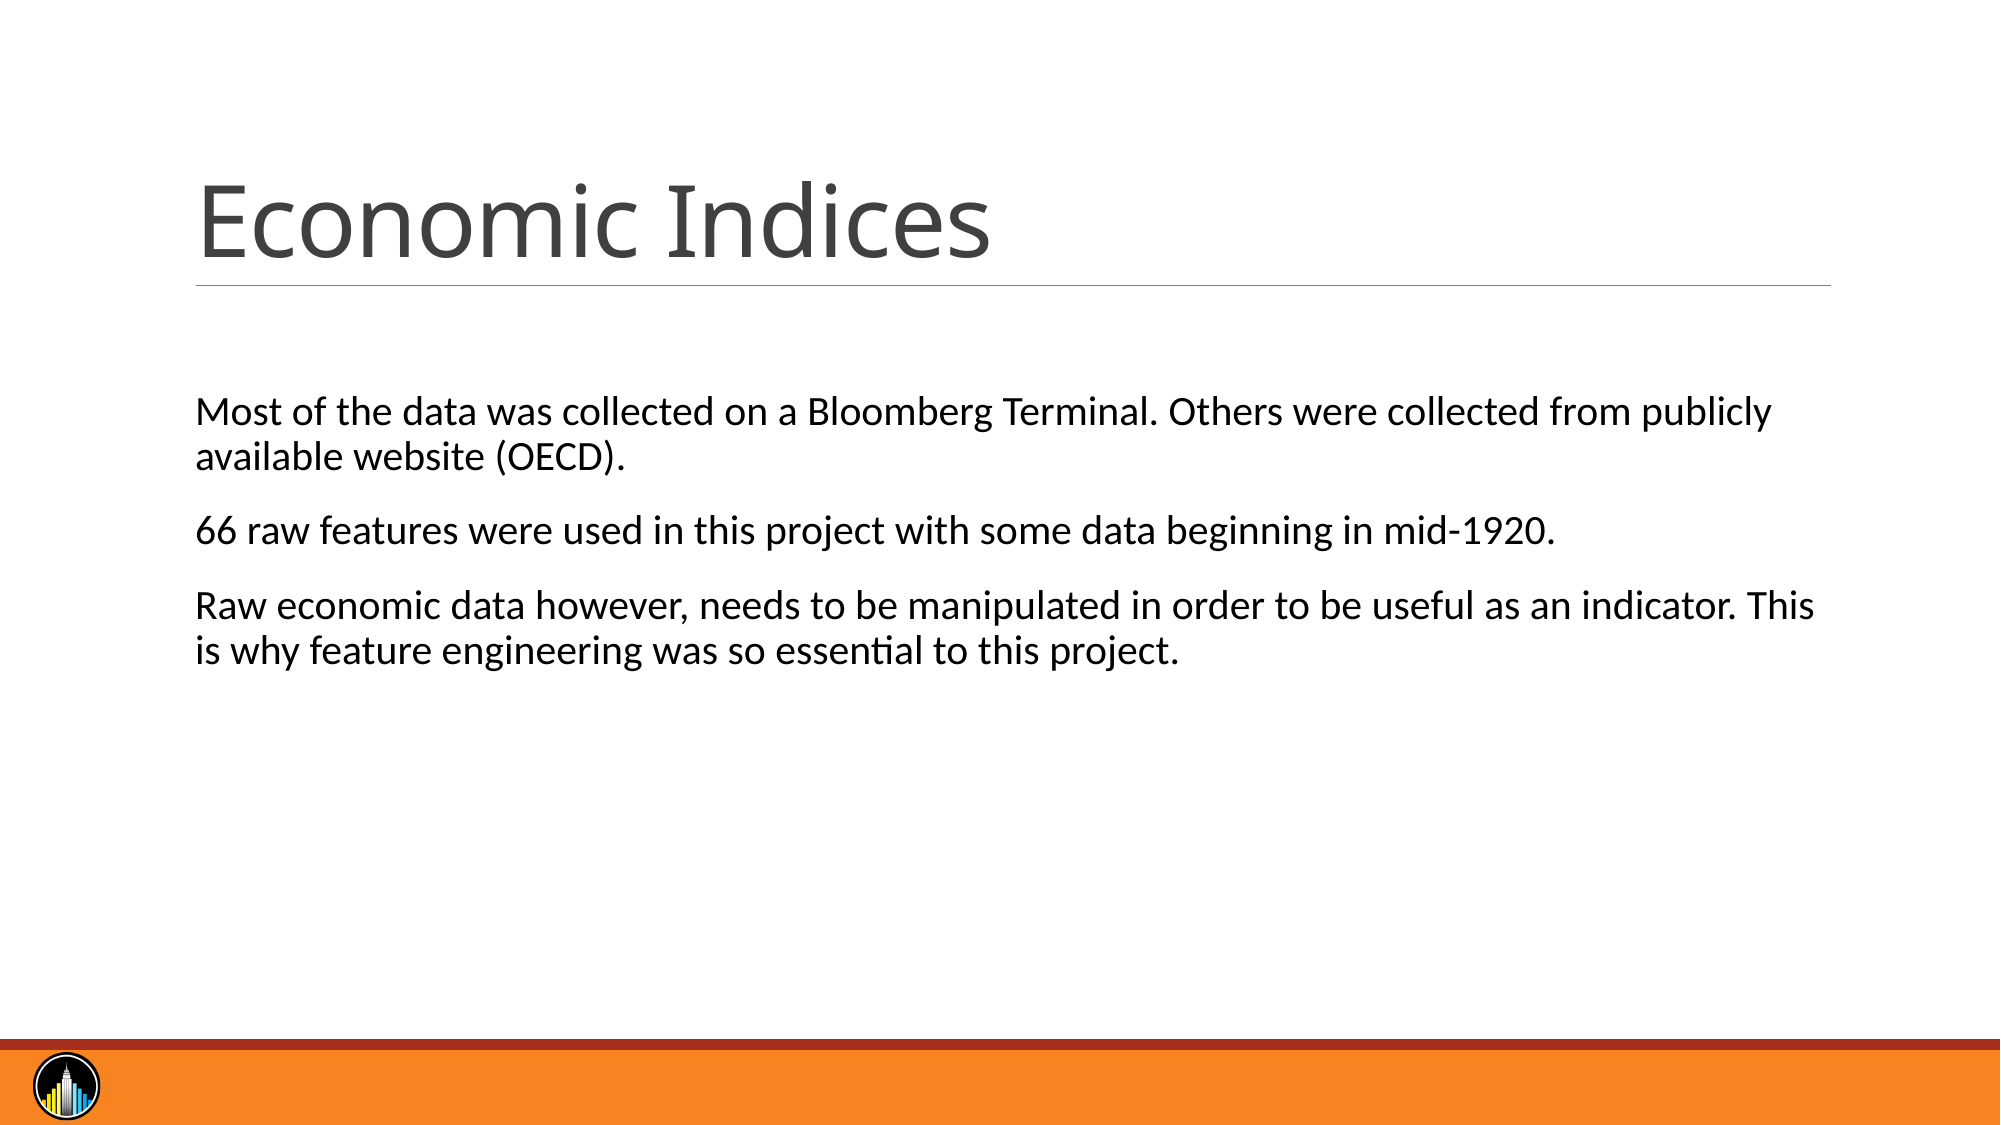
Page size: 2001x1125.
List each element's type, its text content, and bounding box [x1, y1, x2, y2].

title Economic Indices [180, 47, 1830, 285]
list Most of the data was collected on a Bloomberg Terminal. Others were collected from publicly available website (OECD). 66 raw features were used in this project with some data beginning in mid-1920. Raw economic data however, needs to be manipulated in order to be useful as an indicator. This is why feature engineering was so essential to this project. [180, 302, 1830, 963]
picture [0, 1041, 134, 1125]
